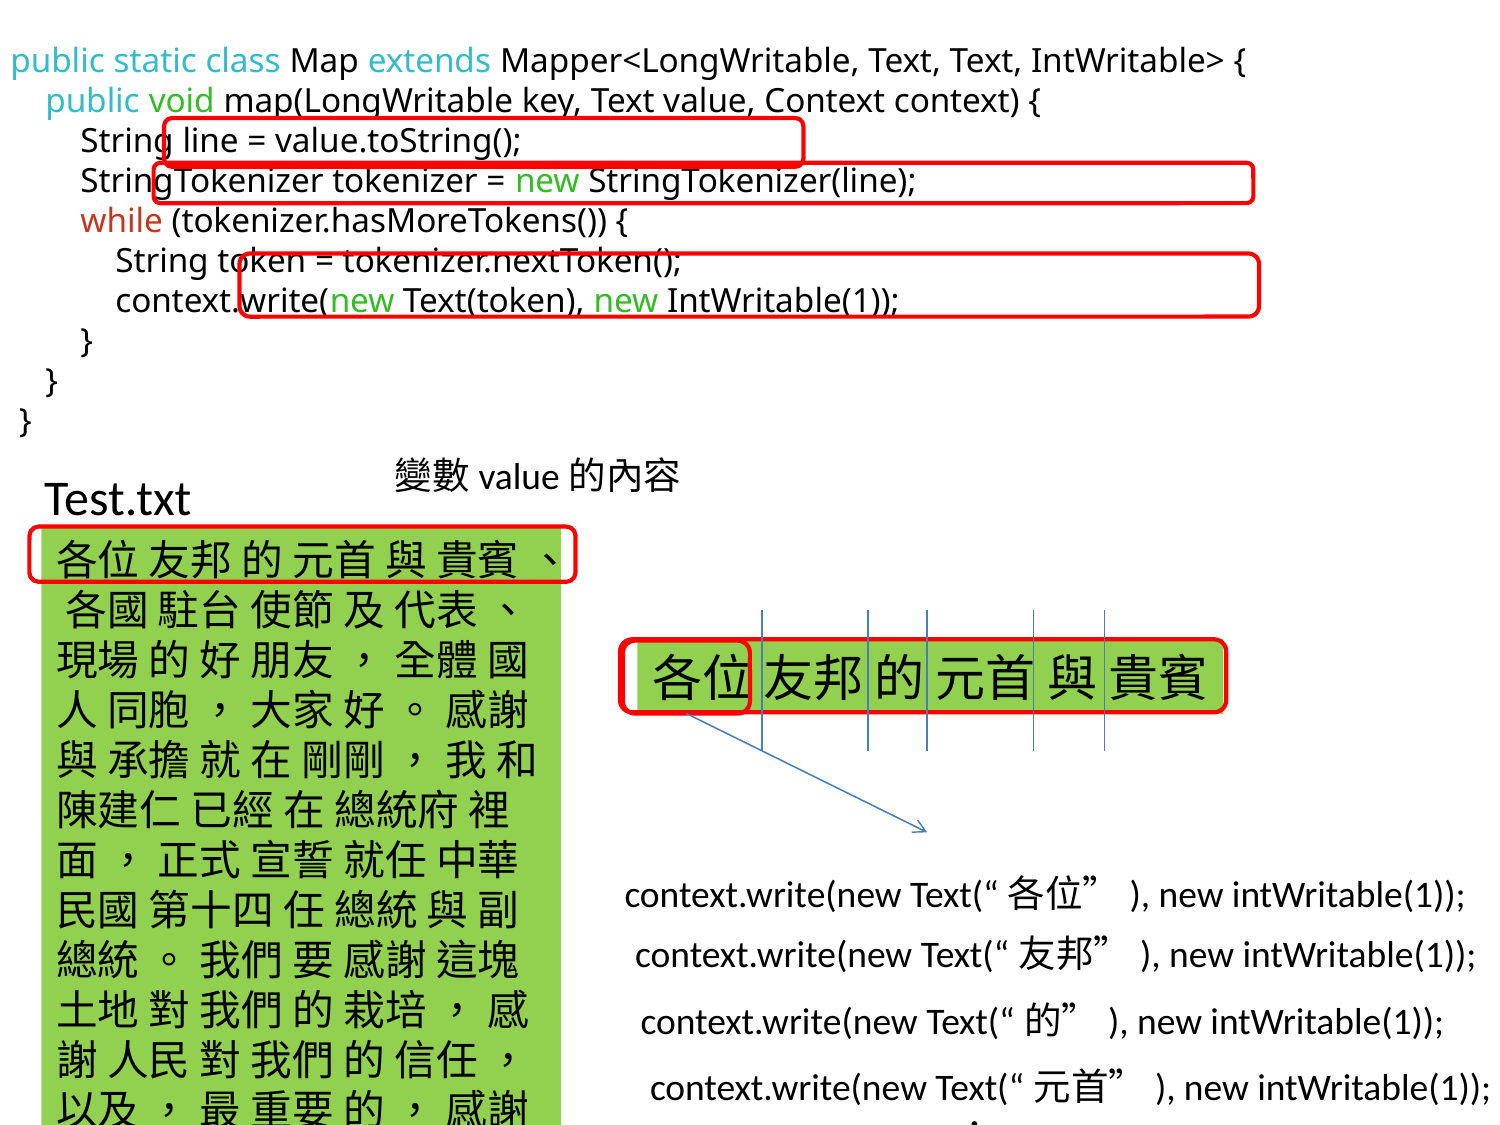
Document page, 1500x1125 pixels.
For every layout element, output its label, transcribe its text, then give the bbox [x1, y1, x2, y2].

text_box context.write(new Text(“的”), new intWritable(1)); [625, 990, 1460, 1050]
text_box public static class Map extends Mapper<LongWritable, Text, Text, IntWritable> { public void map(LongWritable key, Text value, Context context) { String line = value.toString(); StringTokenizer tokenizer = new StringTokenizer(line); while (tokenizer.hasMoreTokens()) { String token = tokenizer.nextToken(); context.write(new Text(token), new IntWritable(1)); } } } [0, 32, 1500, 447]
text_box 變數value的內容 [379, 445, 697, 505]
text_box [686, 713, 928, 833]
text_box [620, 638, 753, 716]
text_box [617, 637, 757, 713]
text_box context.write(new Text(“各位”), new intWritable(1)); [609, 862, 1481, 922]
text_box [151, 160, 1256, 206]
text_box [27, 524, 578, 584]
text_box [873, 637, 922, 712]
text_box [237, 251, 1262, 319]
text_box [1109, 637, 1229, 715]
text_box context.write(new Text(“元首”), new intWritable(1)); ： [635, 1055, 1500, 1125]
text_box Test.txt [29, 457, 222, 528]
text_box [161, 115, 806, 160]
text_box context.write(new Text(“友邦”), new intWritable(1)); [620, 922, 1492, 983]
text_box [767, 637, 863, 712]
text_box 各位 友邦 的 元首 與 貴賓 、 各國 駐台 使節 及 代表 、 現場 的 好 朋友 ， 全體 國人 同胞 ， 大家 好 。 感謝 與 承擔 就 在 剛剛 ， 我 和 陳建仁 已經 在 總統府 裡面 ， 正式 宣誓 就任 中華民國 第十四 任 總統 與 副 總統 。 我們 要 感謝 這塊 土地 對 我們 的 栽培 ， 感謝 人民 對 我們 的 信任 ， 以及 ， 最 重要 的 ， 感謝 這個 國家 的 民主 機制 ， 讓 我們 透過 和平 的 選舉 過程 ， 實現 第三次 政黨 輪替 ， 並且 克服 種種 不 確定 因素 ， 順利 渡過 長達 四個 月 的 交接 期 ， 完成 政權 和平 移轉 。 [41, 584, 561, 1125]
text_box [1038, 637, 1100, 715]
text_box [932, 637, 1029, 715]
